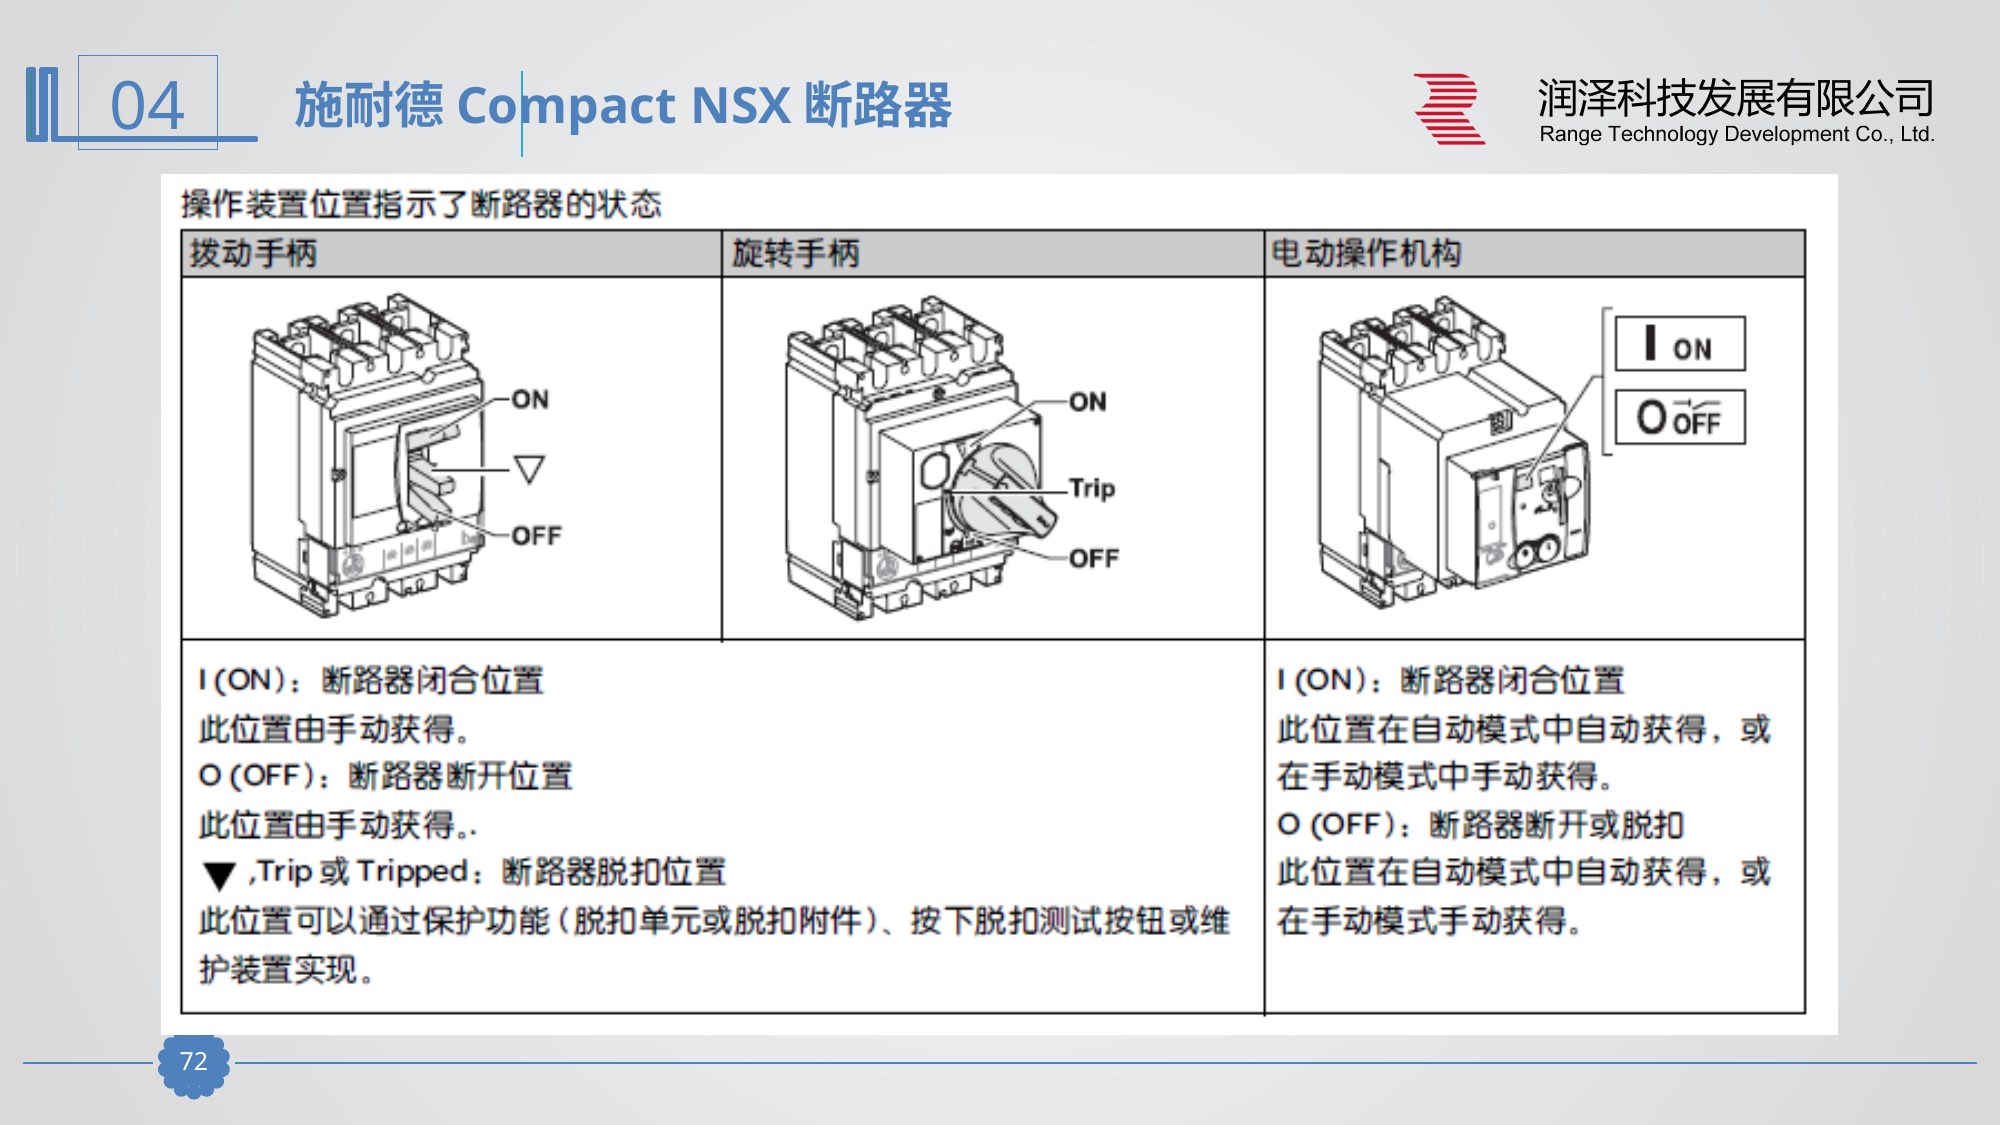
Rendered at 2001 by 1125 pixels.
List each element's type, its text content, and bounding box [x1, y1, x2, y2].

slide_number 71 [169, 1039, 218, 1086]
picture [160, 174, 1838, 1036]
picture [1385, 37, 1977, 173]
text_box 施耐德Compact NSX断路器 [279, 66, 1733, 142]
